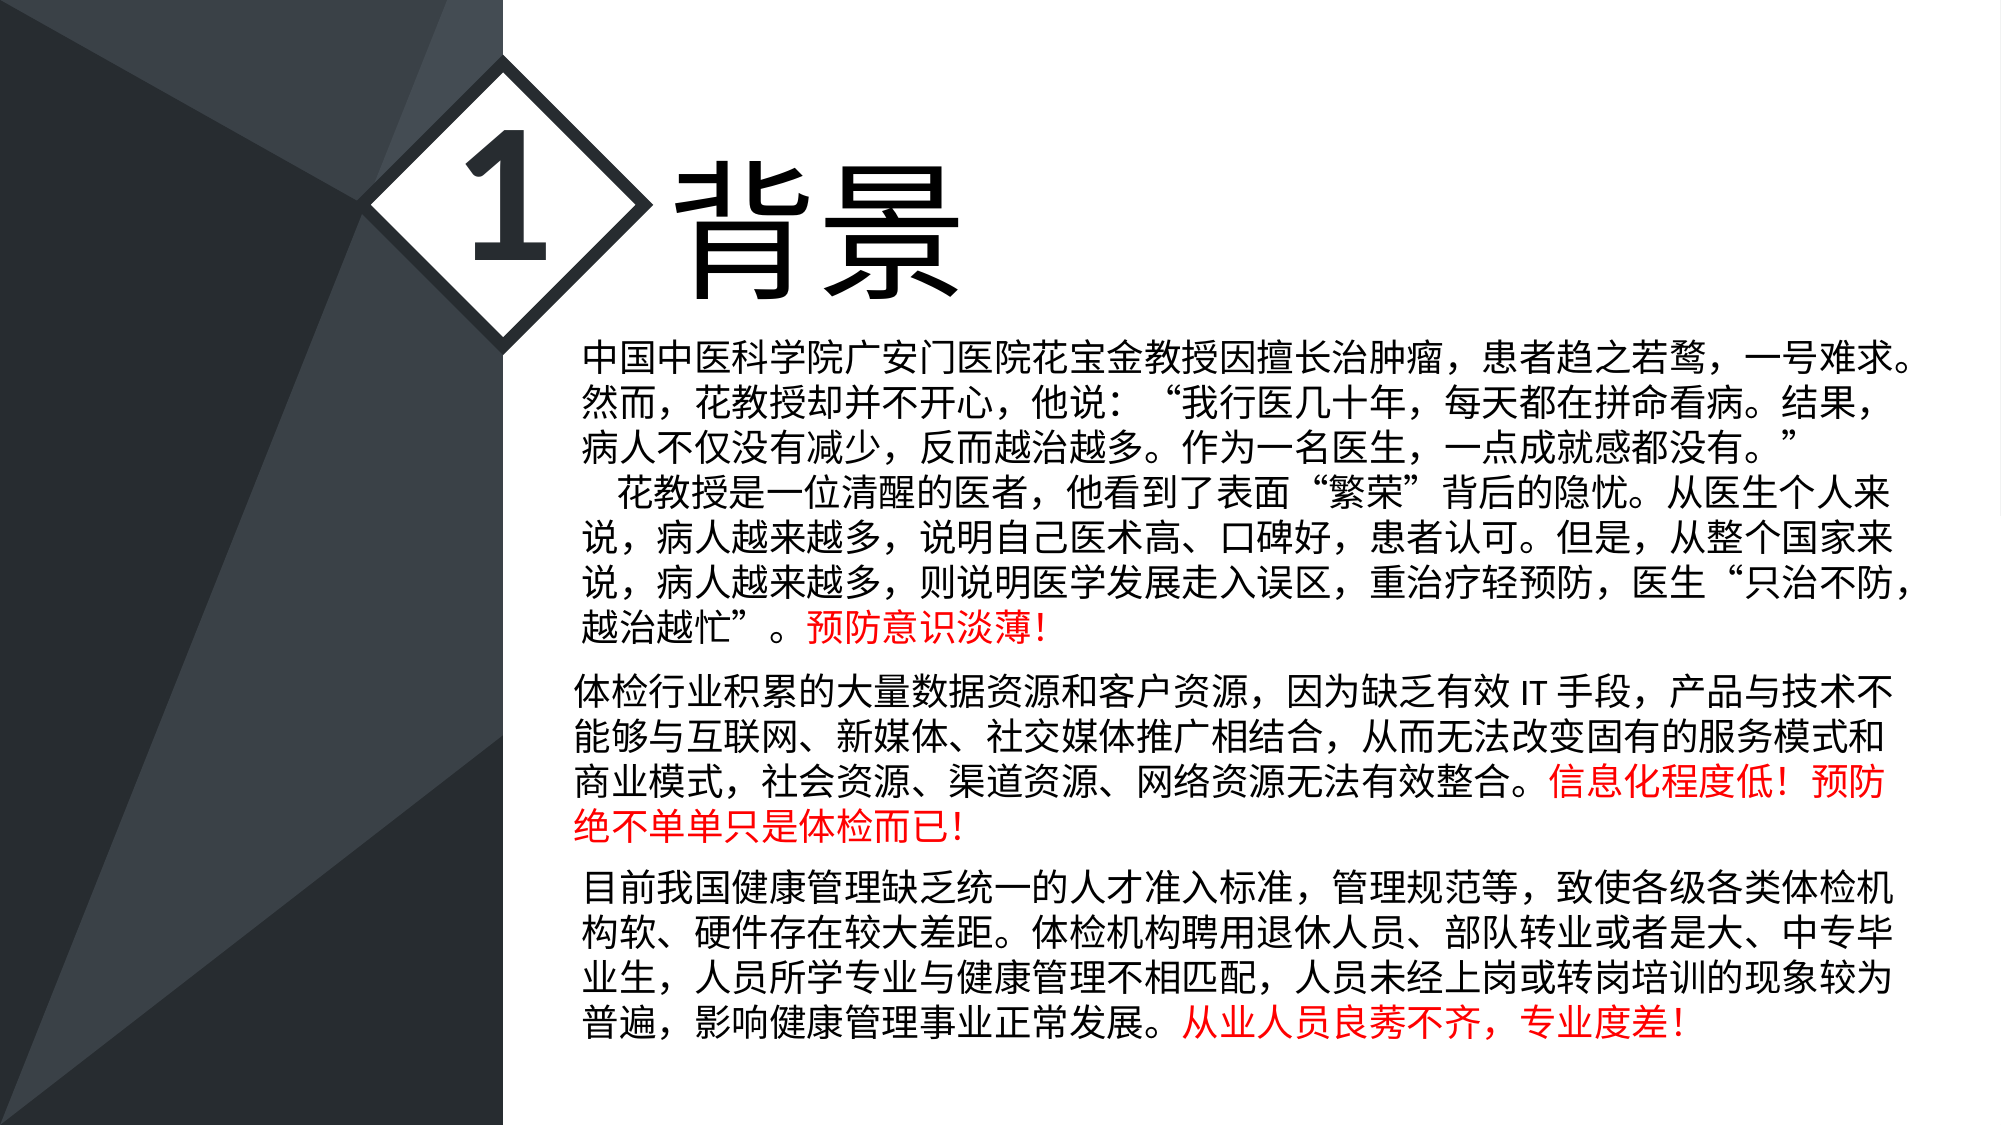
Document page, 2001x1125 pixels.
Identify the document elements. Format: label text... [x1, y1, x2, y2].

text_box 背景 [652, 75, 1654, 325]
text_box 中国中医科学院广安门医院花宝金教授因擅长治肿瘤，患者趋之若鹜，一号难求。然而，花教授却并不开心，他说：“我行医几十年，每天都在拼命看病。结果，病人不仅没有减少，反而越治越多。作为一名医生，一点成就感都没有。” 花教授是一位清醒的医者，他看到了表面“繁荣”背后的隐忧。从医生个人来说，病人越来越多，说明自己医术高、口碑好，患者认可。但是，从整个国家来说，病人越来越多，则说明医学发展走入误区，重治疗轻预防，医生“只治不防，越治越忙”。预防意识淡薄！ [566, 326, 1922, 657]
text_box 体检行业积累的大量数据资源和客户资源，因为缺乏有效IT手段，产品与技术不能够与互联网、新媒体、社交媒体推广相结合，从而无法改变固有的服务模式和商业模式，社会资源、渠道资源、网络资源无法有效整合。信息化程度低！预防绝不单单只是体检而已！ [558, 660, 1930, 855]
text_box 目前我国健康管理缺乏统一的人才准入标准，管理规范等，致使各级各类体检机构软、硬件存在较大差距。体检机构聘用退休人员、部队转业或者是大、中专毕业生，人员所学专业与健康管理不相匹配，人员未经上岗或转岗培训的现象较为普遍，影响健康管理事业正常发展。从业人员良莠不齐，专业度差！ [566, 857, 1922, 1052]
list 1 [406, 80, 600, 323]
